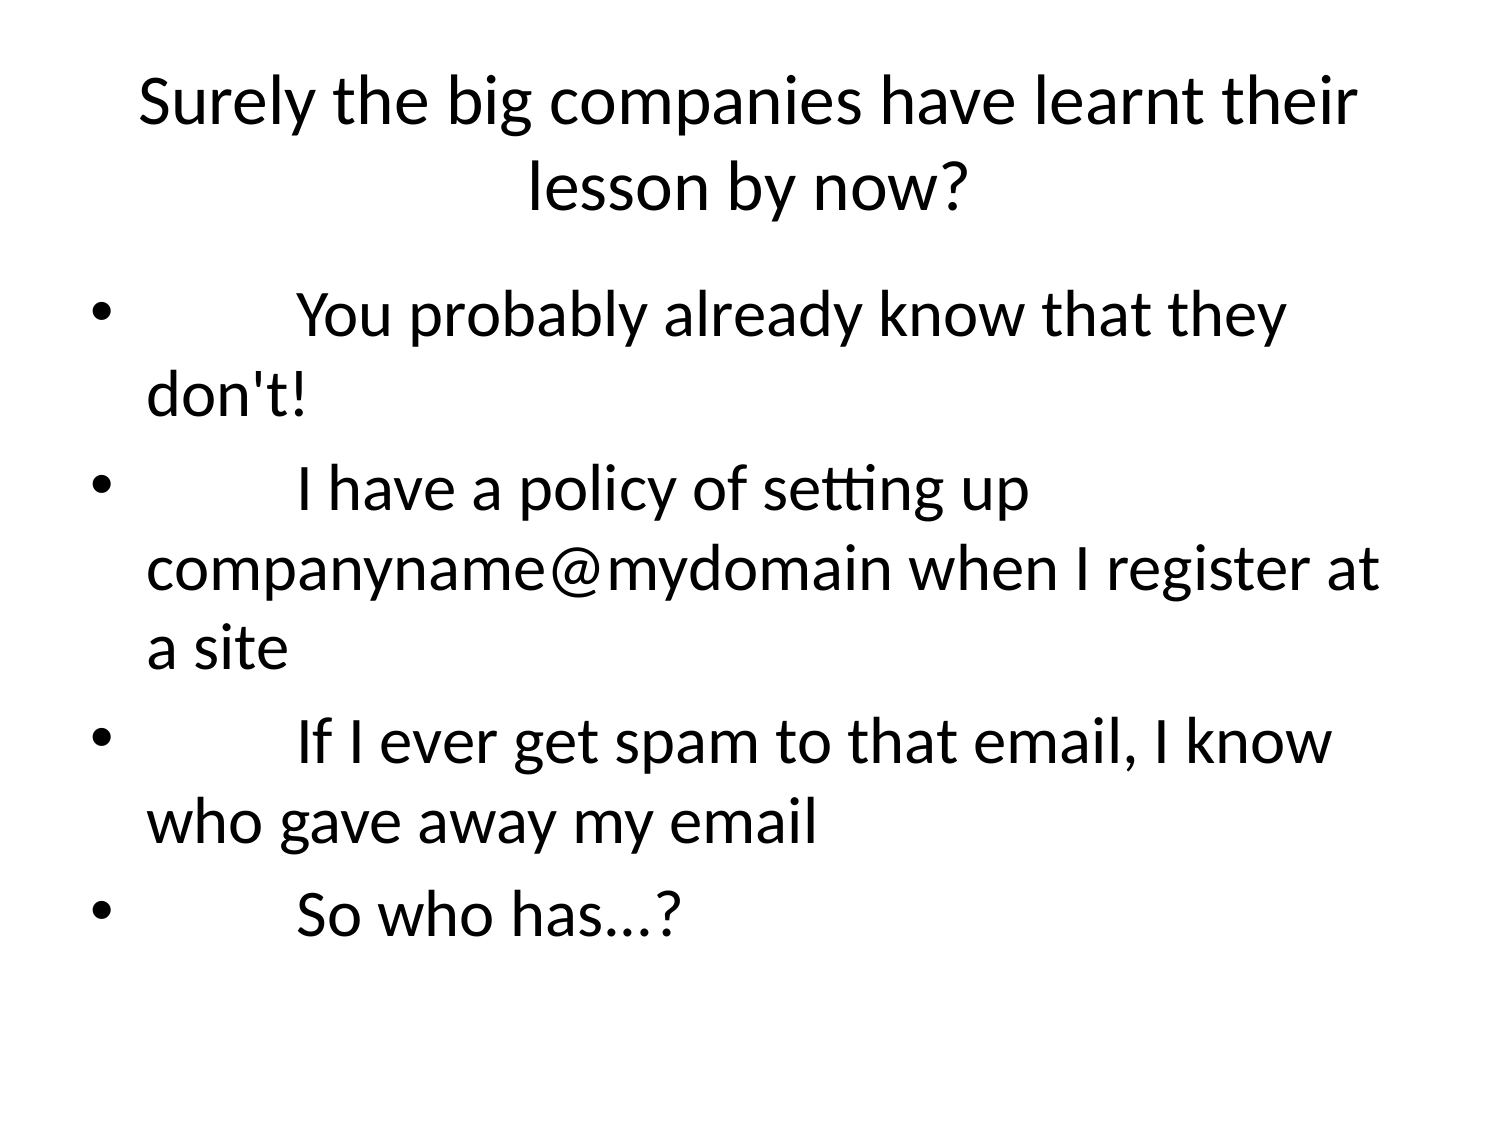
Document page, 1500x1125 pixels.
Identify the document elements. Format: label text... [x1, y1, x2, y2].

title Surely the big companies have learnt their lesson by now? [75, 45, 1425, 233]
list You probably already know that they don't! I have a policy of setting up companyname@mydomain when I register at a site If I ever get spam to that email, I know who gave away my email So who has...? [75, 262, 1425, 1005]
